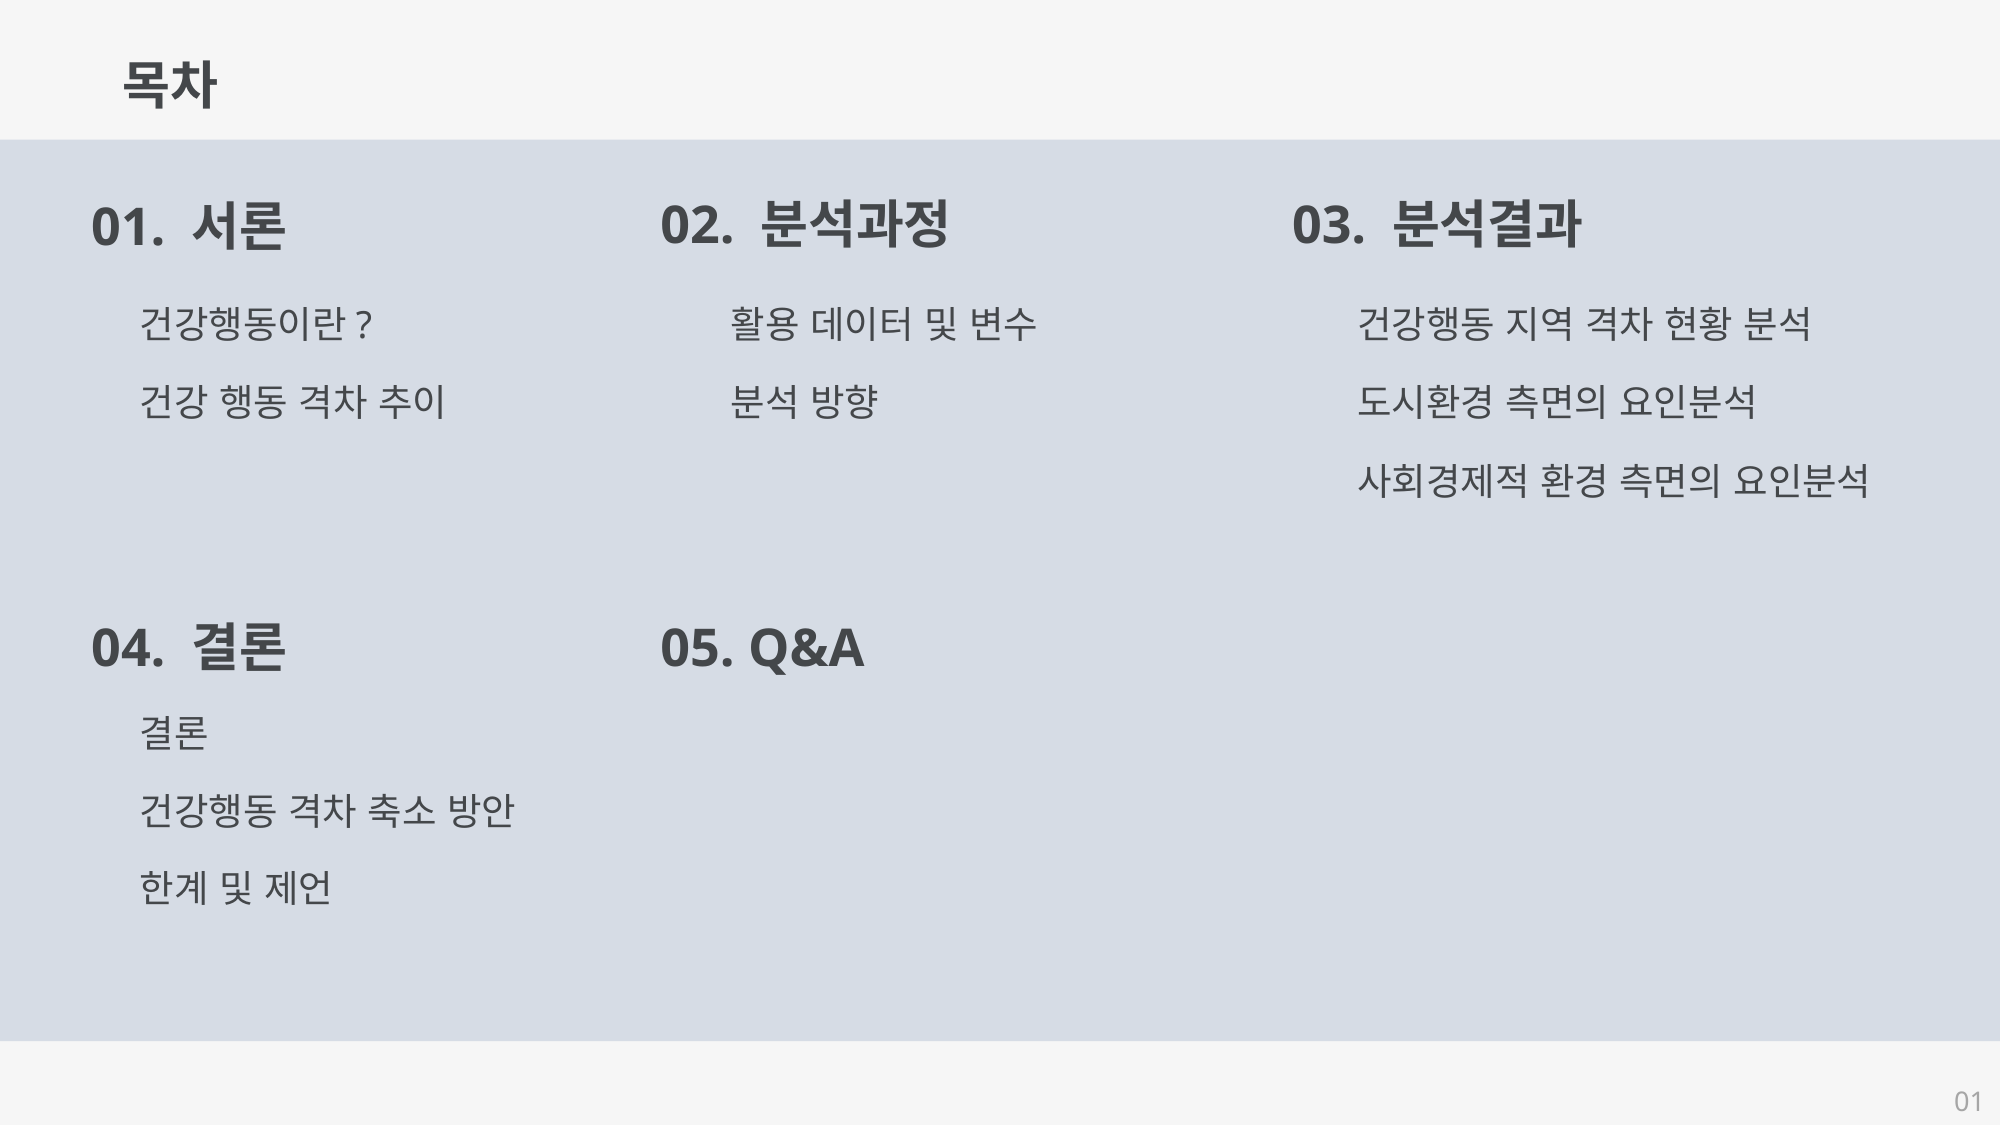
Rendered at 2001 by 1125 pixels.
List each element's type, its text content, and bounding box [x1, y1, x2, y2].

text_box 사회경제적 환경 측면의 요인분석 [1342, 450, 1942, 510]
text_box 03. 분석결과 [1277, 183, 1659, 262]
text_box 04. 결론 [76, 607, 458, 685]
text_box [0, 139, 2000, 1042]
text_box 결론 [125, 702, 532, 763]
text_box 목차 [107, 44, 427, 122]
text_box 건강 행동 격차 추이 [125, 371, 532, 432]
text_box 02. 분석과정 [645, 184, 1027, 262]
text_box 건강행동 지역 격차 현황 분석 [1342, 293, 1887, 354]
text_box 05. Q&A [645, 607, 1027, 685]
text_box 활용 데이터 및 변수 [715, 293, 1123, 354]
text_box 한계 및 제언 [125, 857, 532, 918]
text_box 건강행동이란? [125, 293, 532, 354]
text_box 분석 방향 [715, 371, 1123, 432]
text_box 01. 서론 [76, 185, 396, 263]
text_box 건강행동 격차 축소 방안 [125, 780, 571, 841]
text_box 도시환경 측면의 요인분석 [1342, 371, 1835, 432]
text_box 01 [1888, 1076, 2000, 1125]
